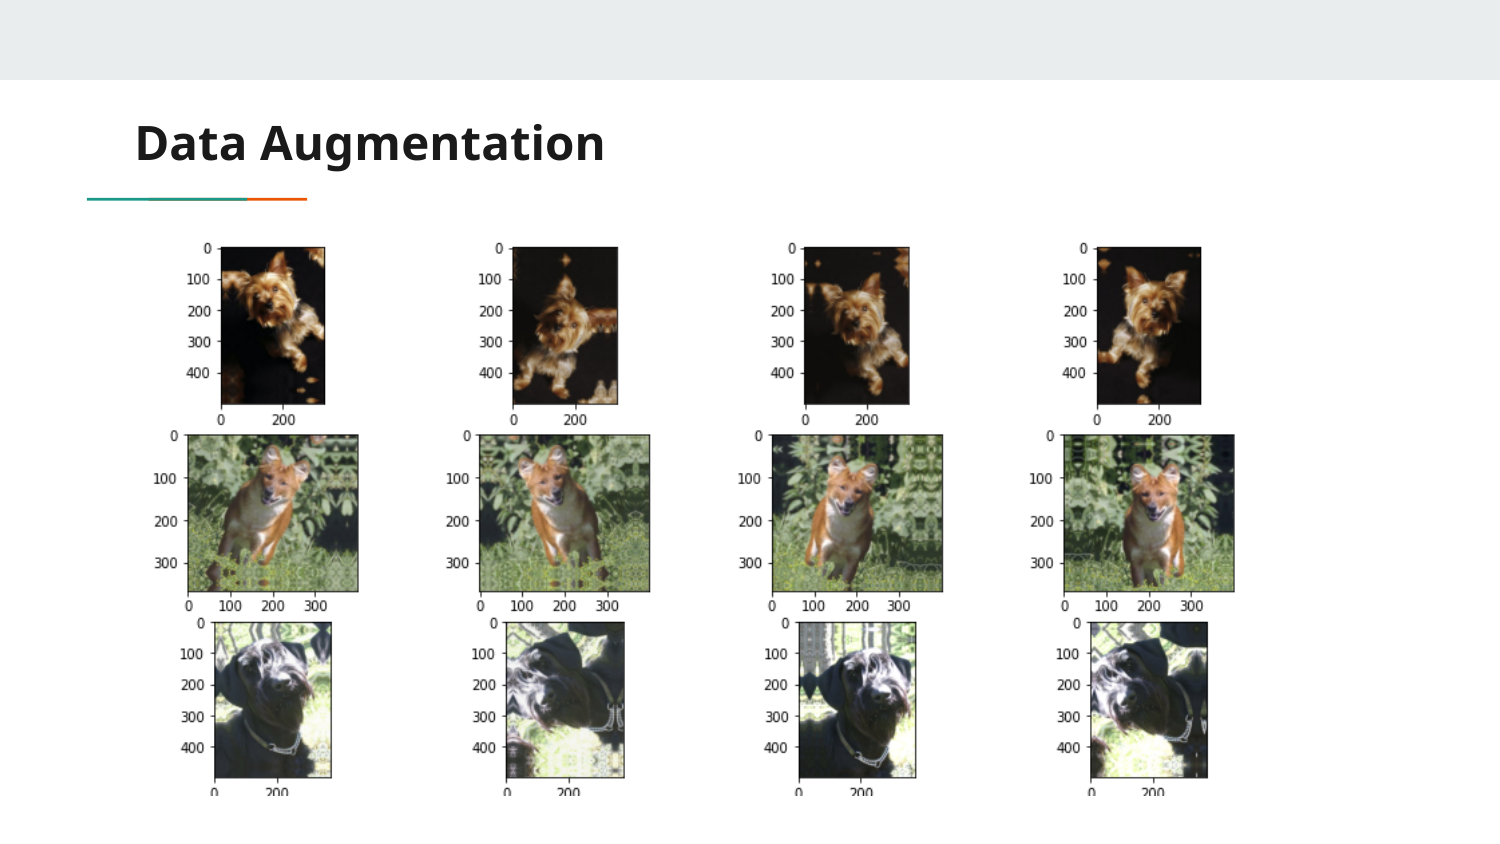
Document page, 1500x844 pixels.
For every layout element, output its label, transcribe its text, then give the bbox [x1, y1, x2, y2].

picture [97, 227, 1283, 796]
title Data Augmentation [119, 97, 1381, 186]
